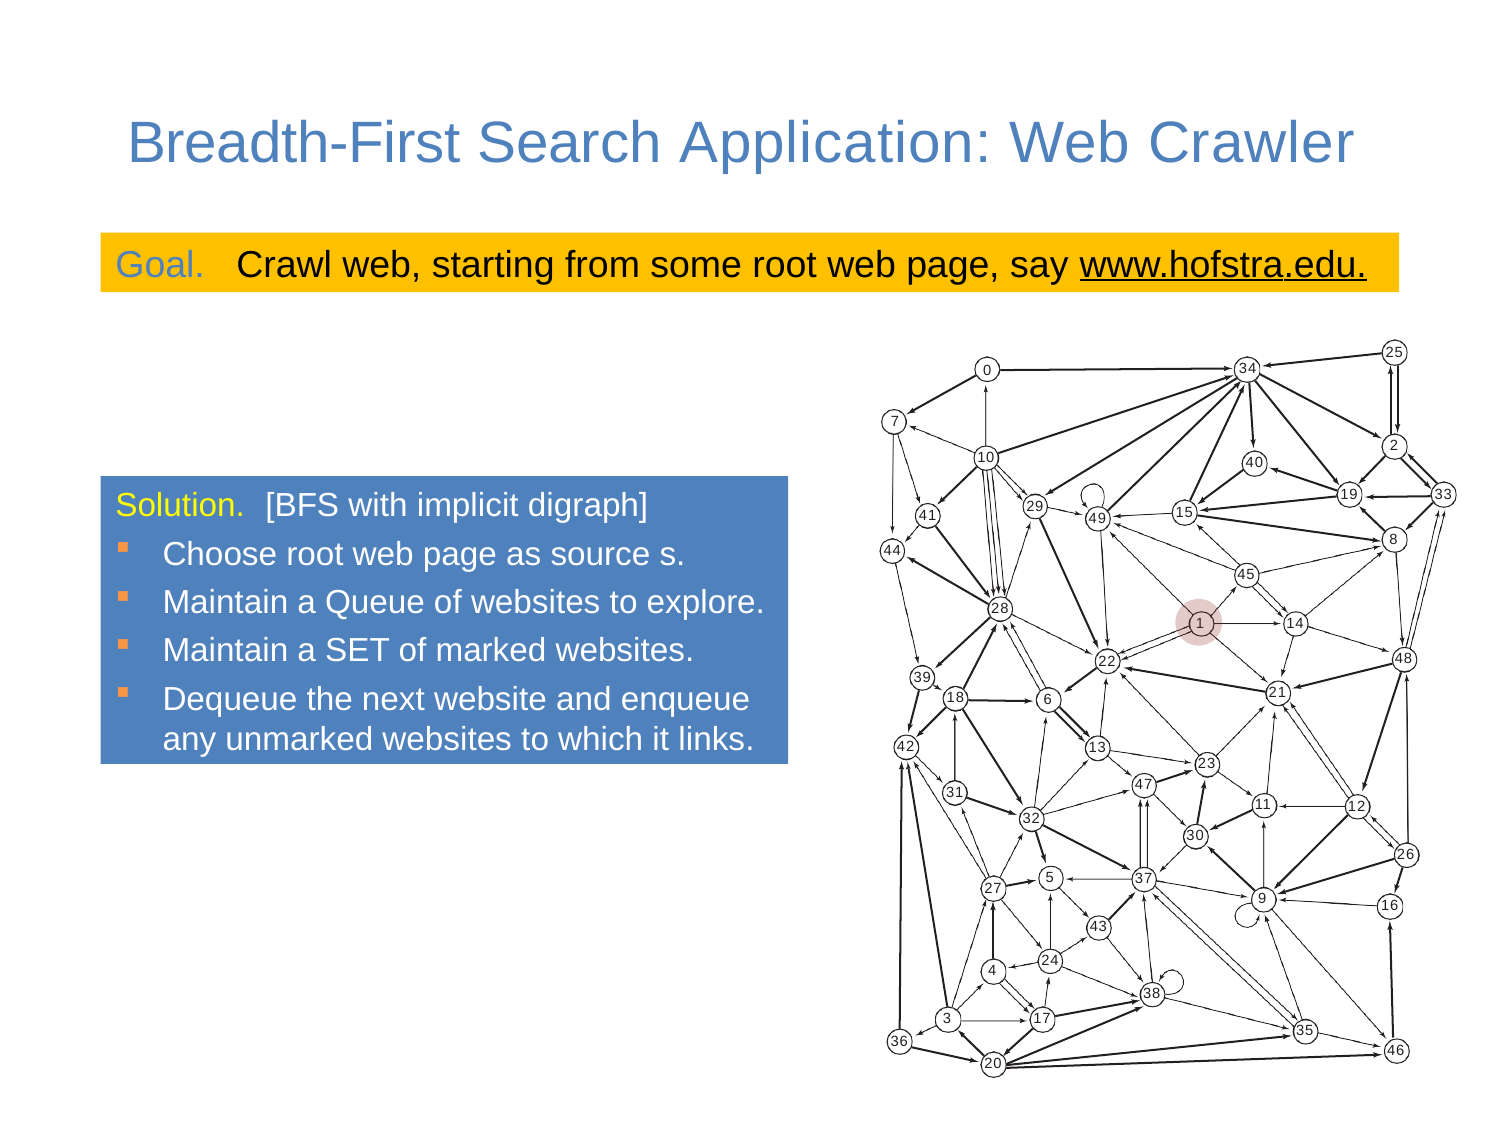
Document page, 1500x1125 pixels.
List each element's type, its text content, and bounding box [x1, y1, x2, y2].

text_box Solution. [BFS with implicit digraph] Choose root web page as source s. Maintain a Queue of websites to explore. Maintain a SET of marked websites. Dequeue the next website and enqueue any unmarked websites to which it links. [100, 476, 789, 764]
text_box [879, 339, 1457, 1078]
title Breadth-First Search Application: Web Crawler [75, 45, 1425, 233]
text_box Goal. Crawl web, starting from some root web page, say www.hofstra.edu. [100, 232, 1400, 293]
